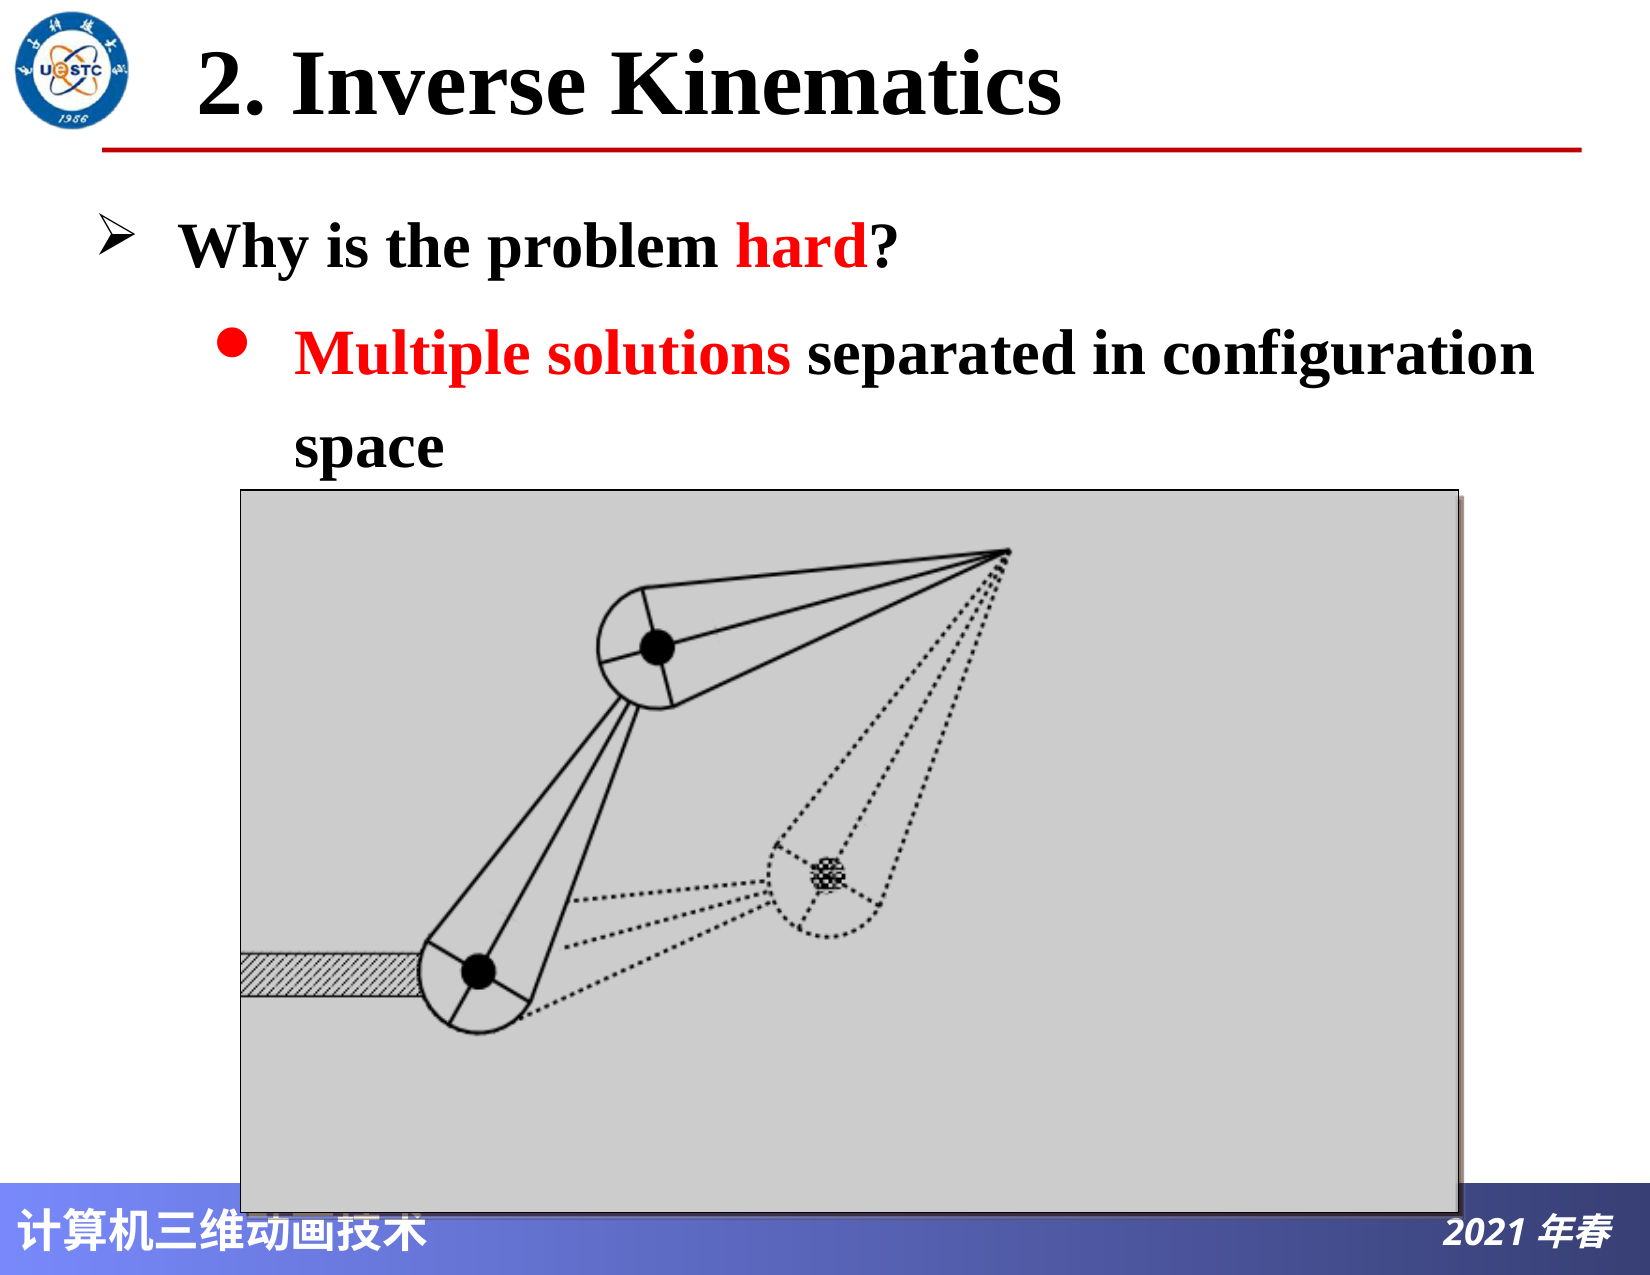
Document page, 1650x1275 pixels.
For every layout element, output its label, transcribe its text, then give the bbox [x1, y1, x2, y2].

picture [240, 490, 1458, 1212]
list Why is the problem hard? Multiple solutions separated in configuration space [75, 180, 1587, 494]
title 2. Inverse Kinematics [175, 11, 1582, 142]
picture [0, 0, 136, 140]
